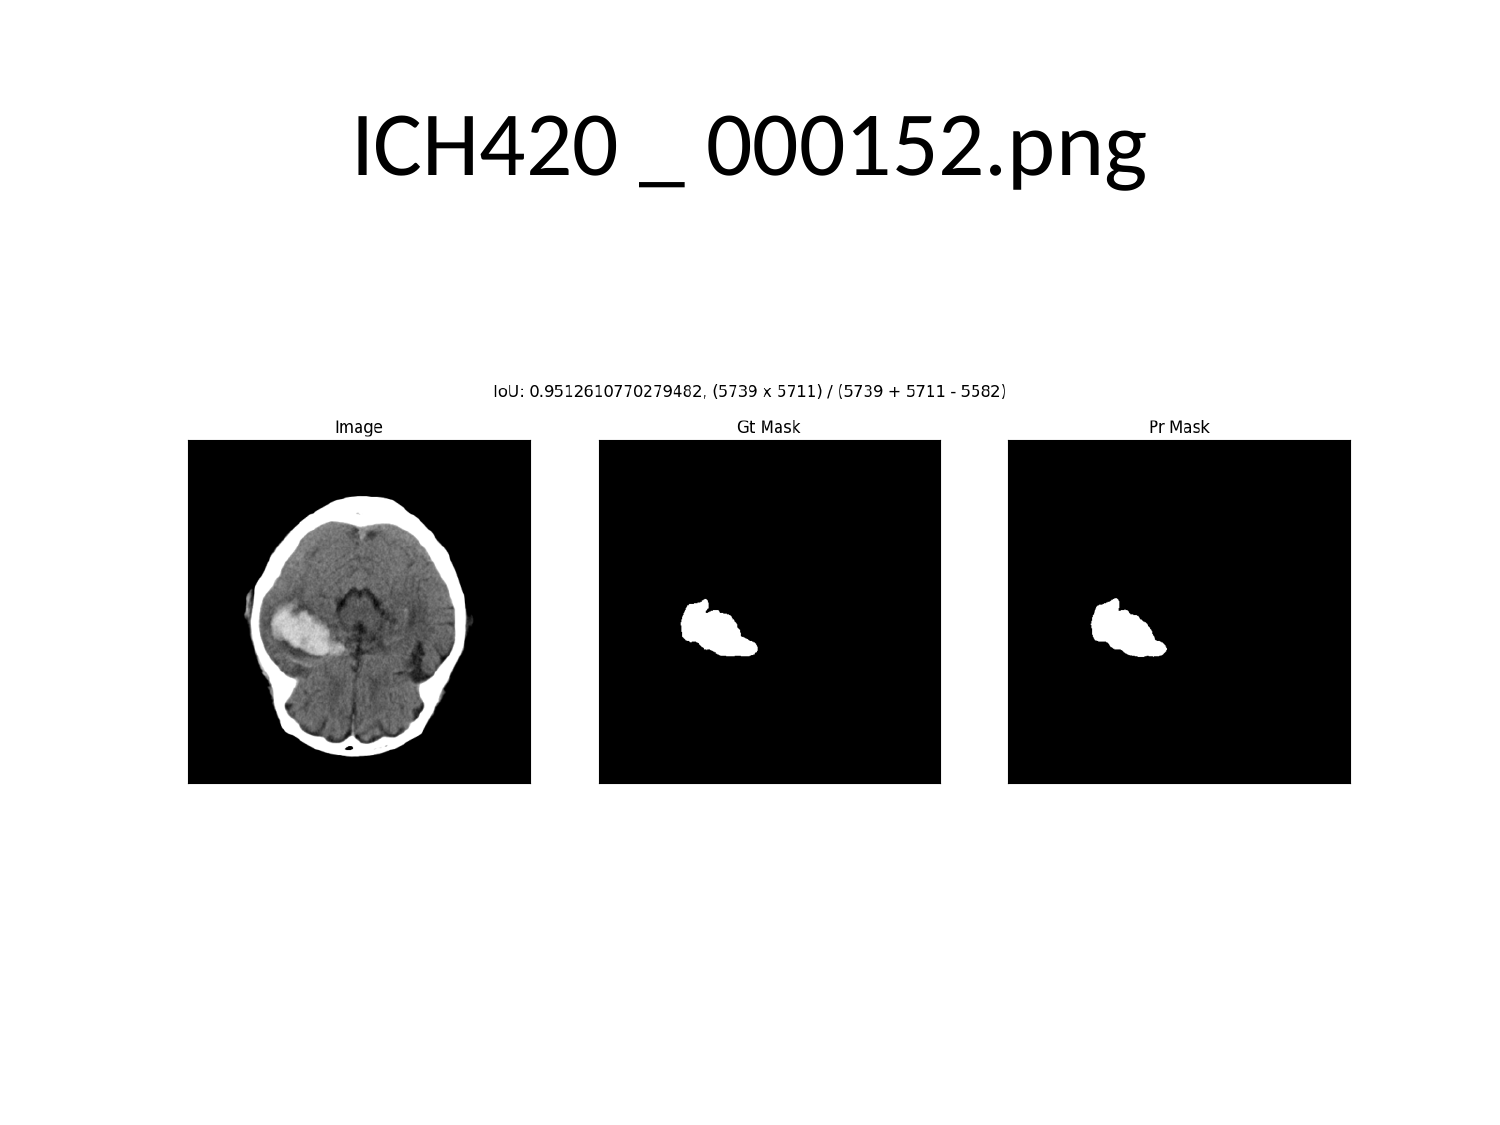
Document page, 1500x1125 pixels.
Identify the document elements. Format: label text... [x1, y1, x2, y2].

picture [0, 374, 1500, 844]
title ICH420 _ 000152.png [75, 45, 1425, 233]
